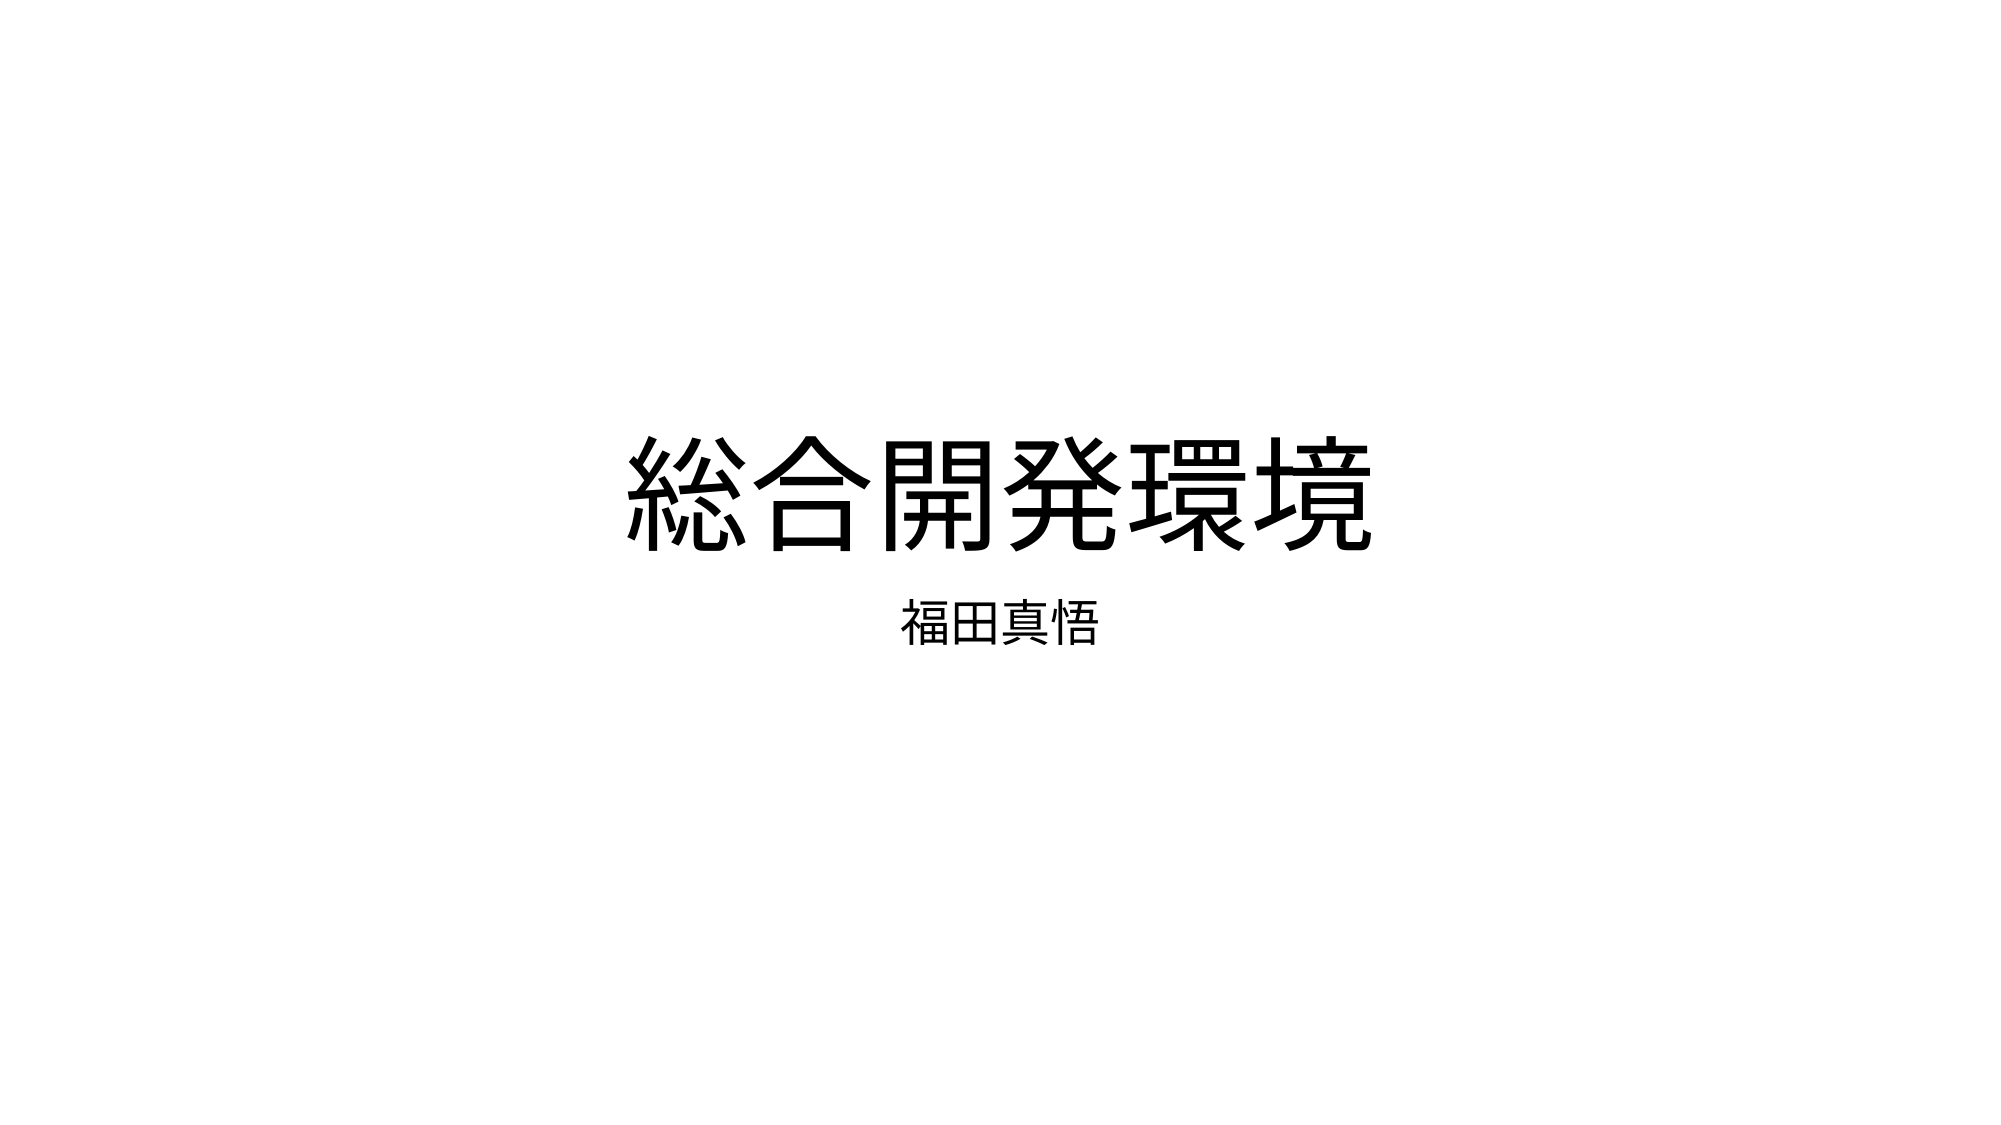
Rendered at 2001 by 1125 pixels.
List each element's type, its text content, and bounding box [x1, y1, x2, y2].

subtitle 福田真悟 [249, 590, 1750, 863]
title 総合開発環境 [249, 184, 1750, 576]
